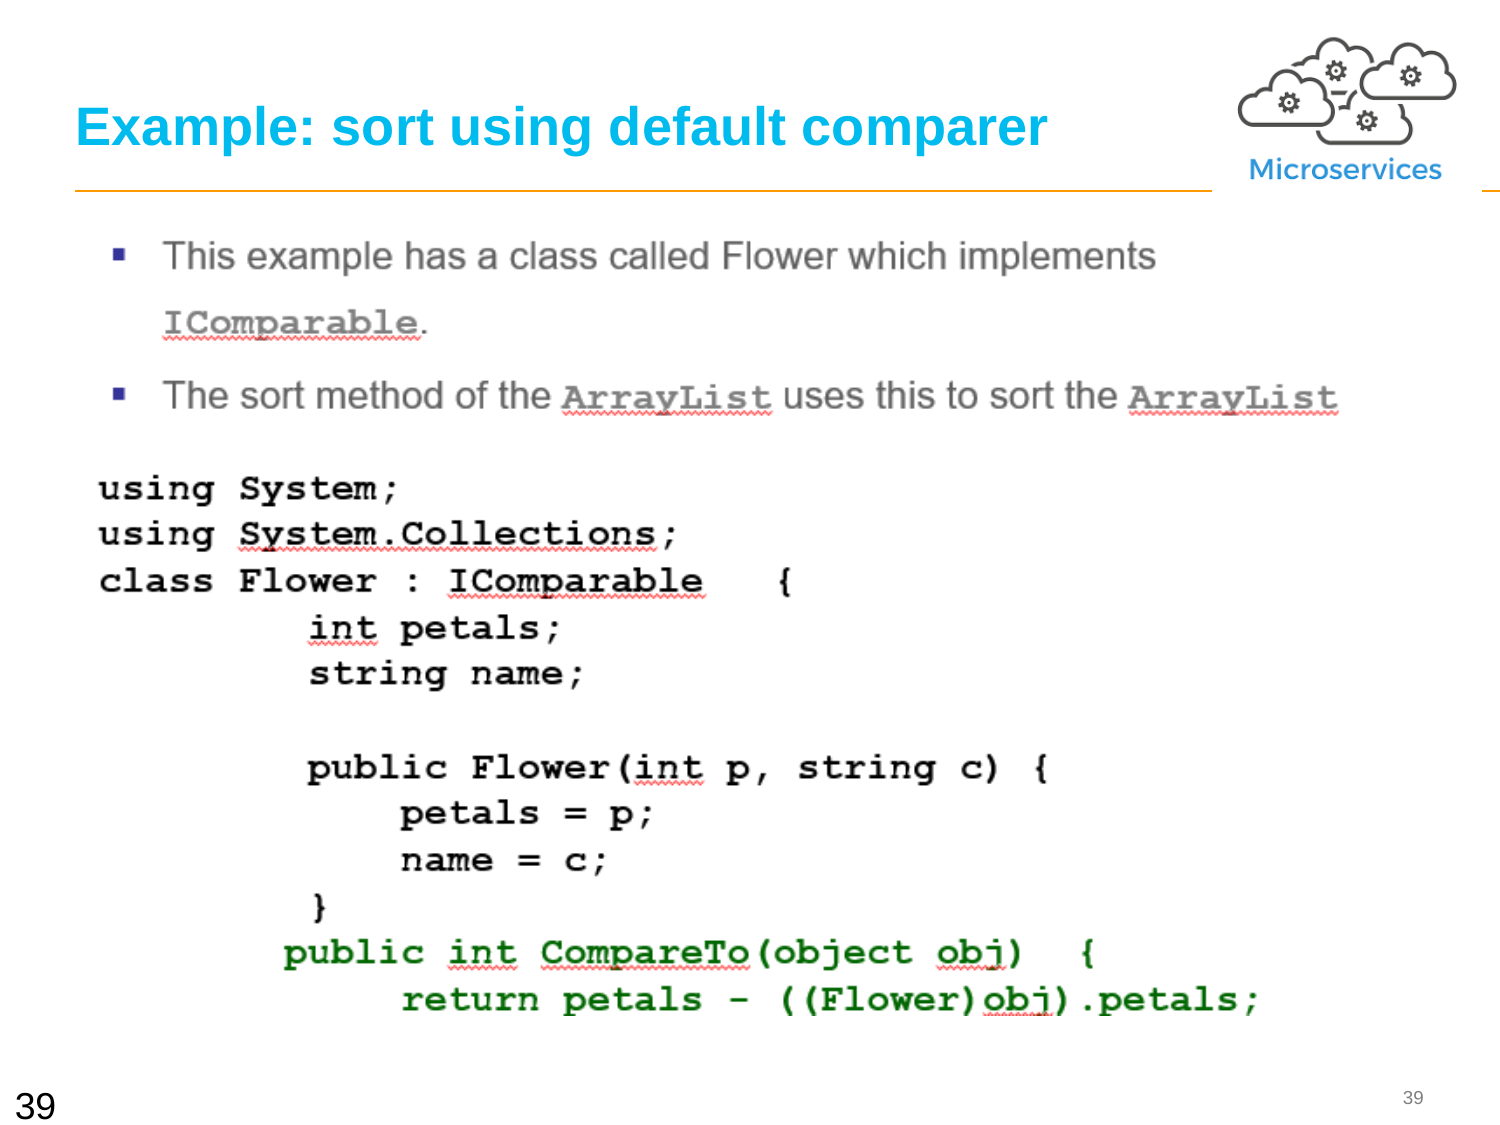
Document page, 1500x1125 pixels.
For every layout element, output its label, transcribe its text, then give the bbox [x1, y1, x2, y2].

picture [75, 215, 1353, 1017]
picture [1212, 1, 1482, 203]
slide_number 39 [0, 1074, 350, 1114]
title Example: sort using default comparer [75, 27, 1422, 157]
